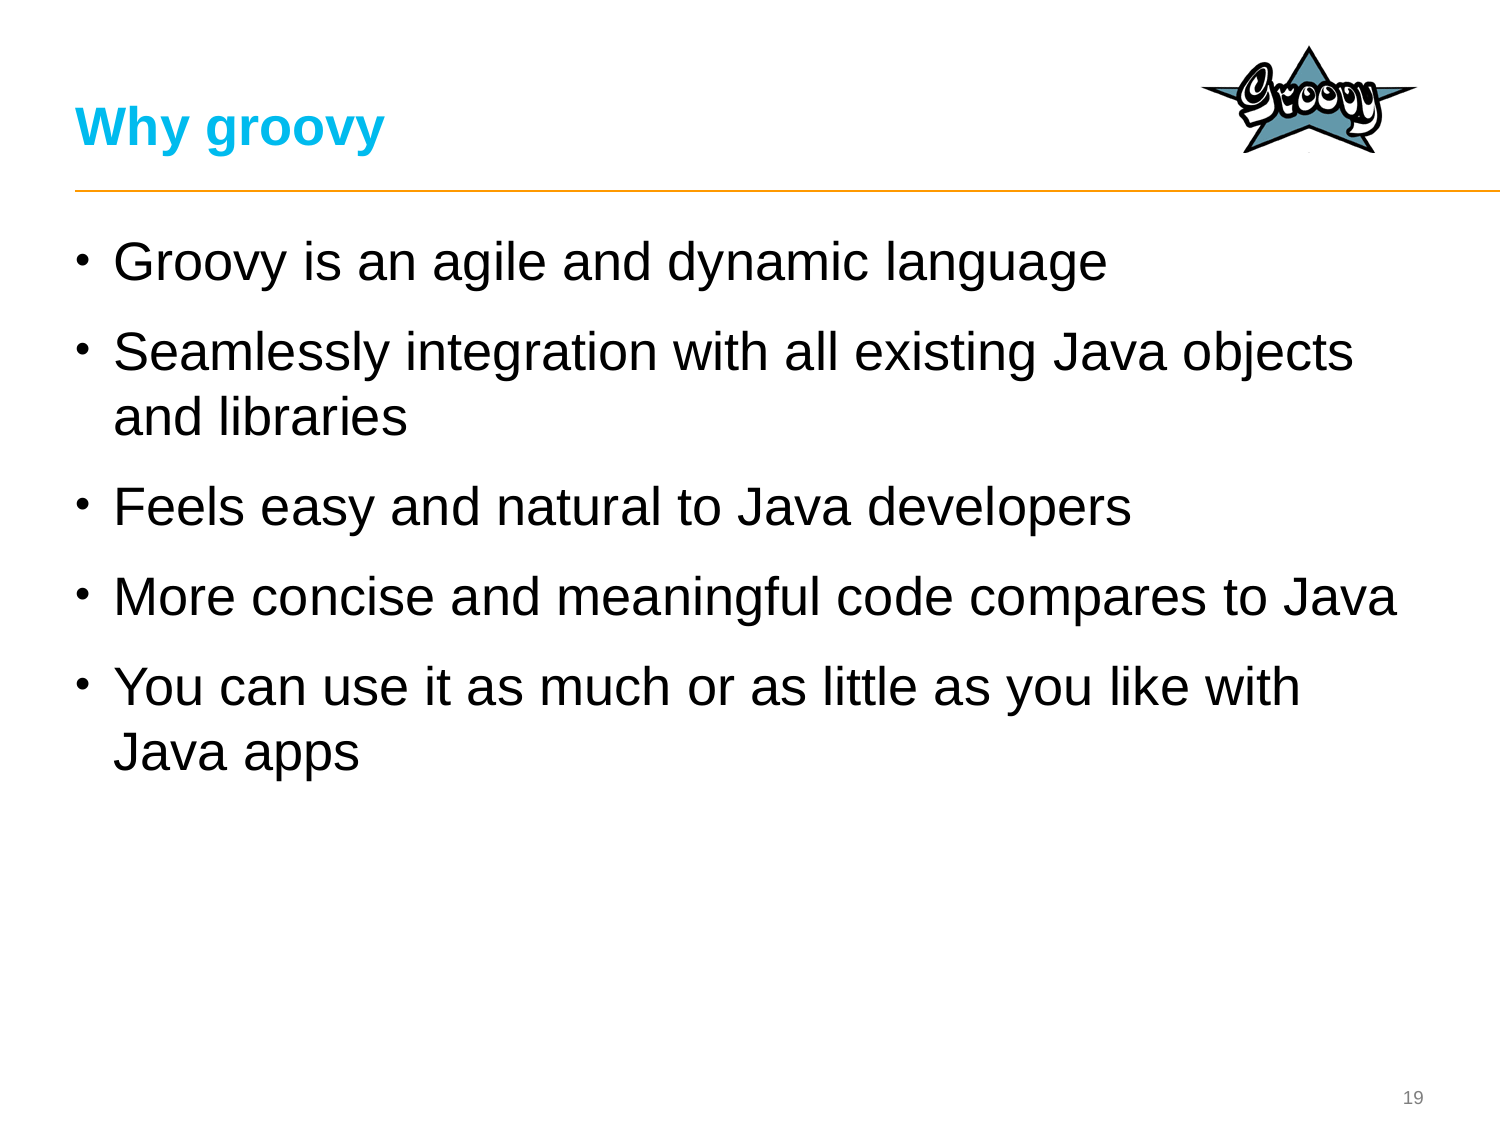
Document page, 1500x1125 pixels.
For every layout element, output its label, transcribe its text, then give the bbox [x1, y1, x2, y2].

list Groovy is an agile and dynamic language Seamlessly integration with all existing Java objects and libraries Feels easy and natural to Java developers More concise and meaningful code compares to Java You can use it as much or as little as you like with Java apps [75, 226, 1425, 1018]
title Why groovy [75, 27, 1422, 157]
